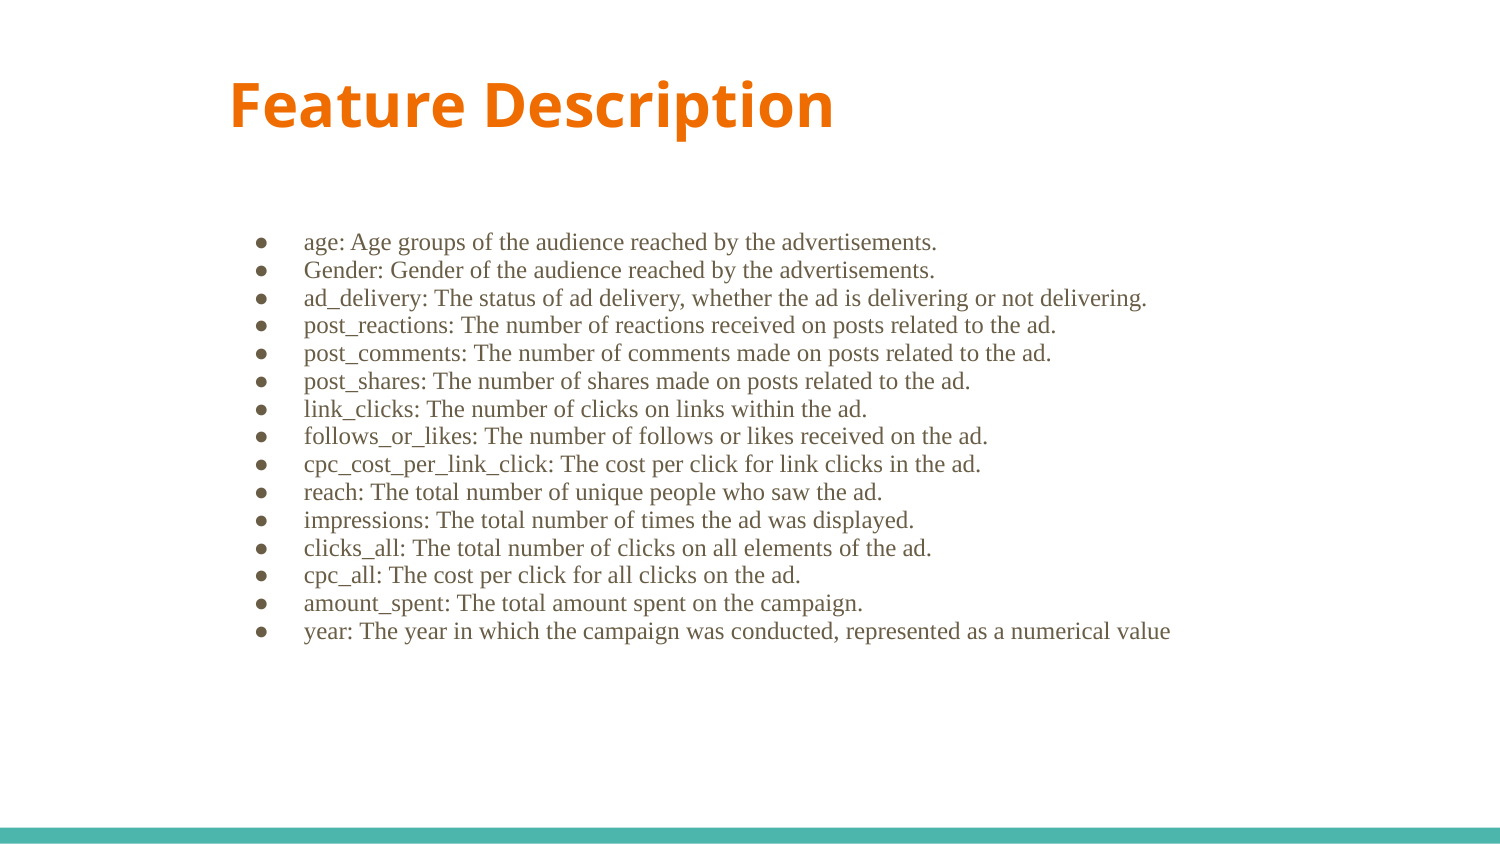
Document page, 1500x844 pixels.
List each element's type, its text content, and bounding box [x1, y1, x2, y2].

list age: Age groups of the audience reached by the advertisements. Gender: Gender of the audience reached by the advertisements. ad_delivery: The status of ad delivery, whether the ad is delivering or not delivering. post_reactions: The number of reactions received on posts related to the ad. post_comments: The number of comments made on posts related to the ad. post_shares: The number of shares made on posts related to the ad. link_clicks: The number of clicks on links within the ad. follows_or_likes: The number of follows or likes received on the ad. cpc_cost_per_link_click: The cost per click for link clicks in the ad. reach: The total number of unique people who saw the ad. impressions: The total number of times the ad was displayed. clicks_all: The total number of clicks on all elements of the ad. cpc_all: The cost per click for all clicks on the ad. amount_spent: The total amount spent on the campaign. year: The year in which the campaign was conducted, represented as a numerical value [213, 213, 1391, 747]
title Feature Description [213, 46, 1368, 161]
